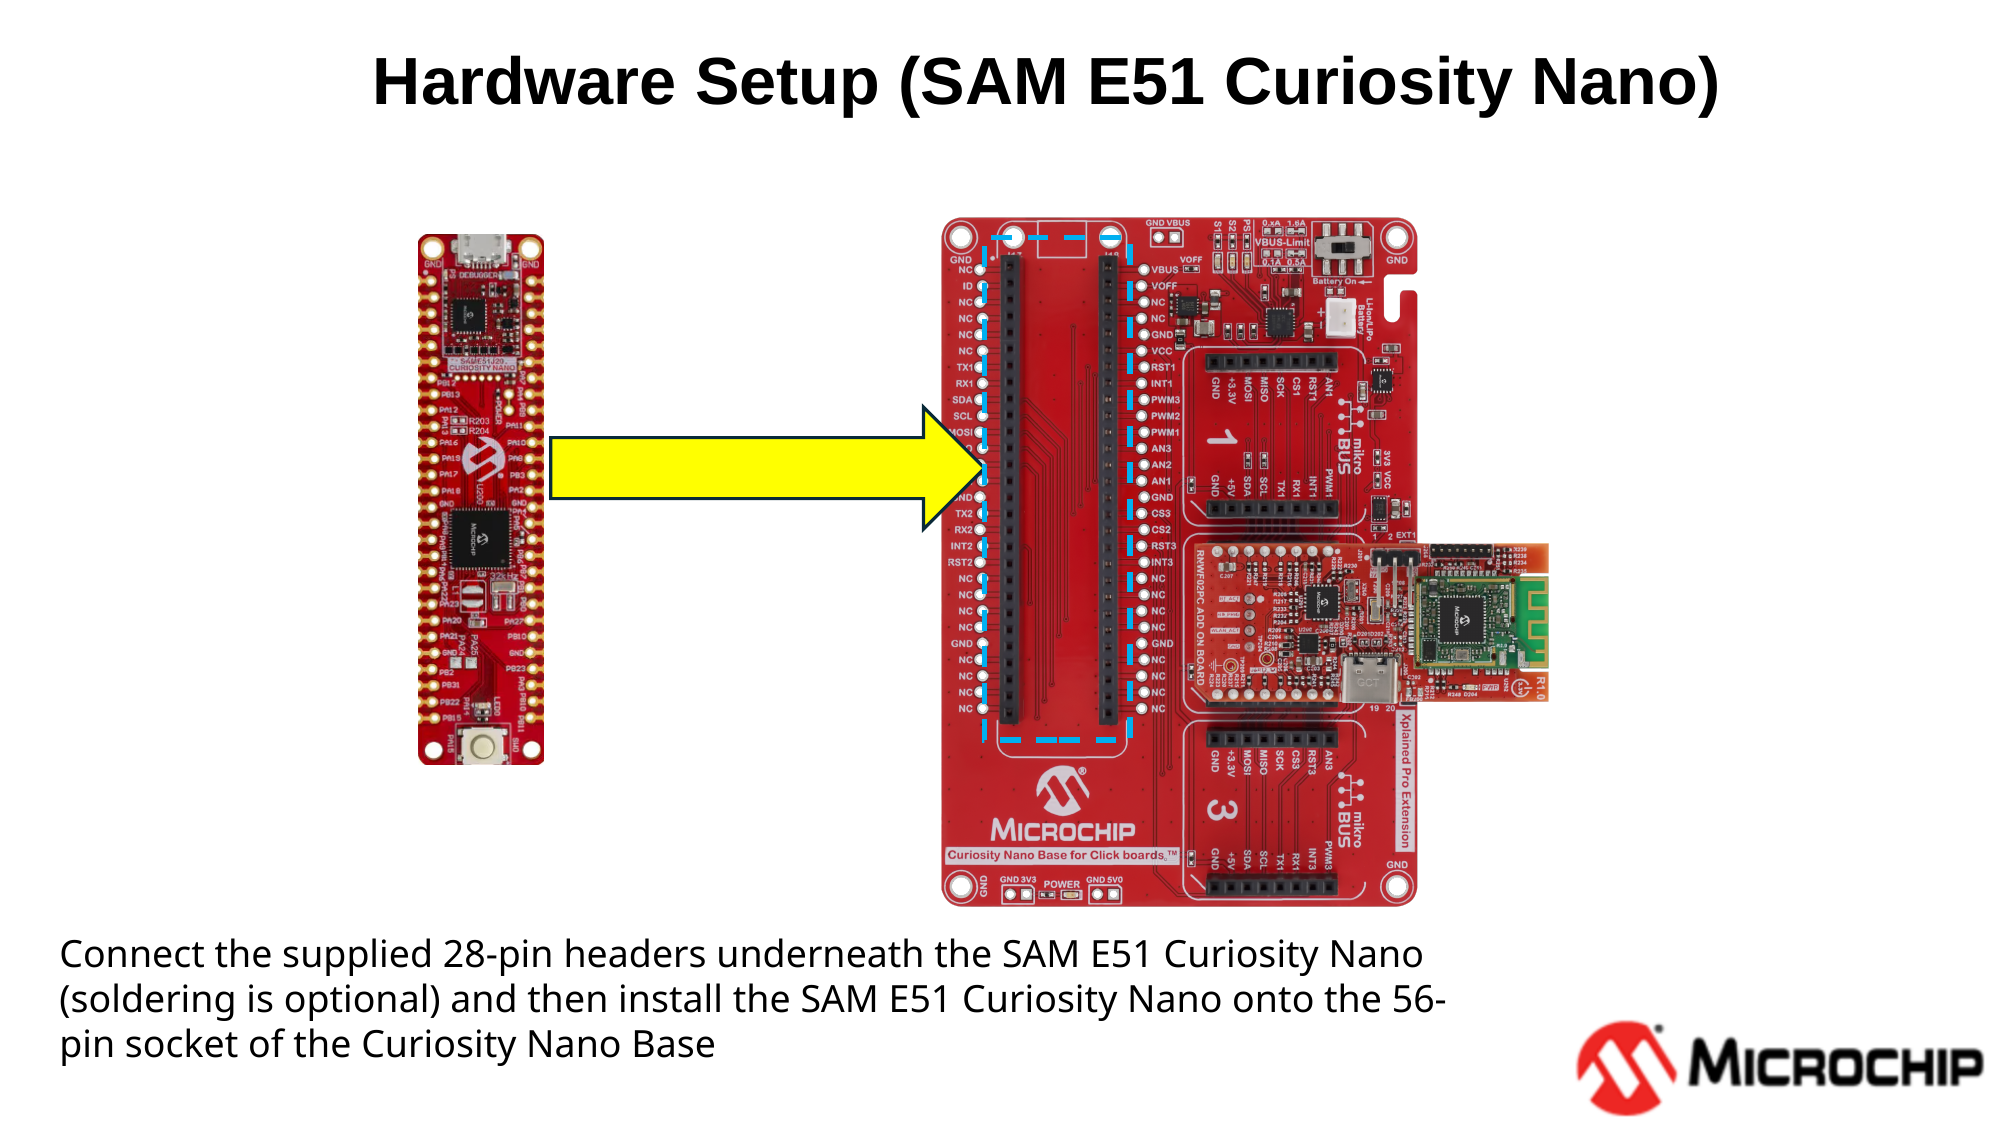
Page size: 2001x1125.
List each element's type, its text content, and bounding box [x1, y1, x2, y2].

picture [940, 217, 1549, 908]
text_box Connect the supplied 28-pin headers underneath the SAM E51 Curiosity Nano (soldering is optional) and then install the SAM E51 Curiosity Nano onto the 56-pin socket of the Curiosity Nano Base [44, 922, 1516, 1073]
picture [1570, 1006, 1994, 1122]
picture [418, 234, 545, 766]
text_box [549, 403, 940, 533]
text_box Hardware Setup (SAM E51 Curiosity Nano) [268, 30, 1827, 125]
